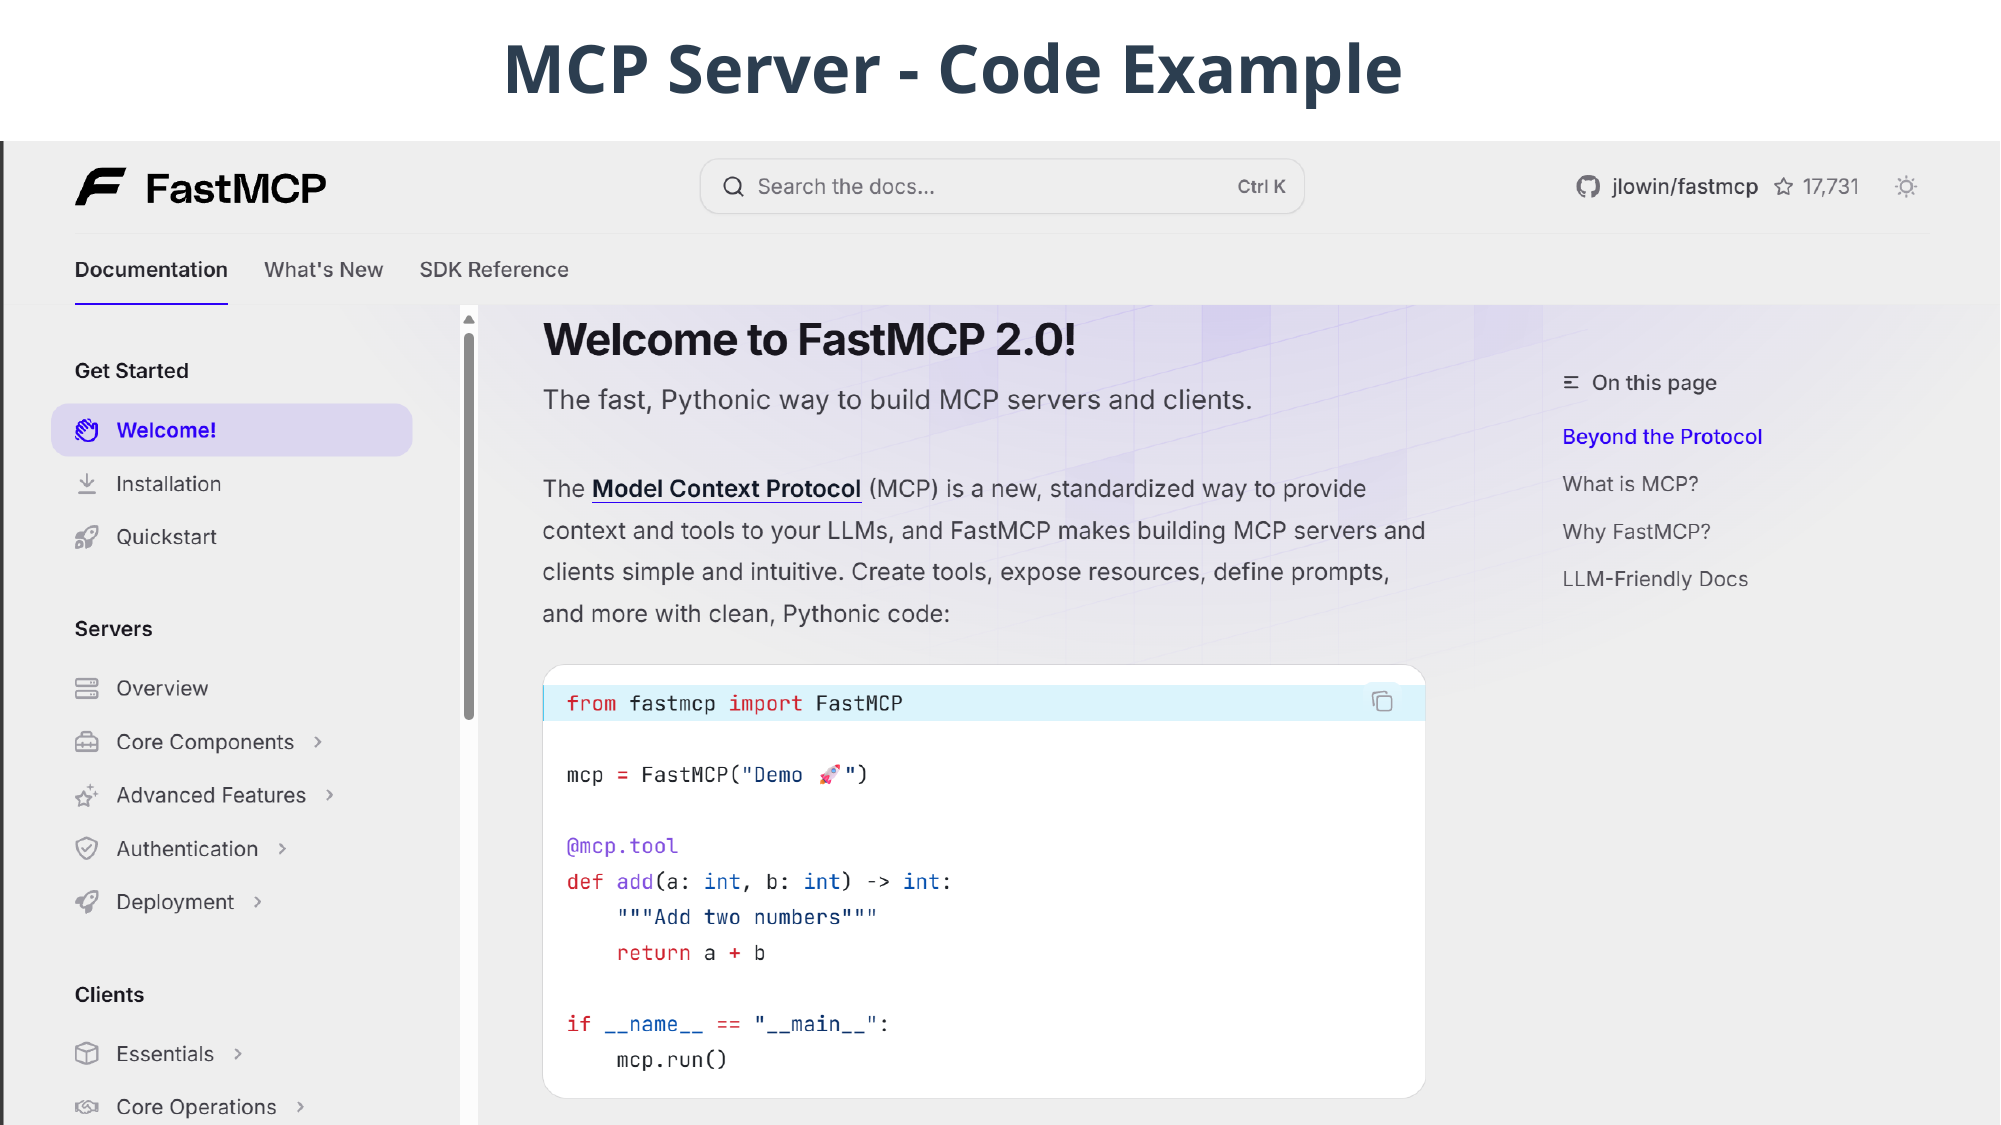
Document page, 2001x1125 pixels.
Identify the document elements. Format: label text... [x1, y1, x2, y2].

picture [0, 141, 2000, 1125]
text_box MCP Server - Code Example [436, 19, 1471, 115]
